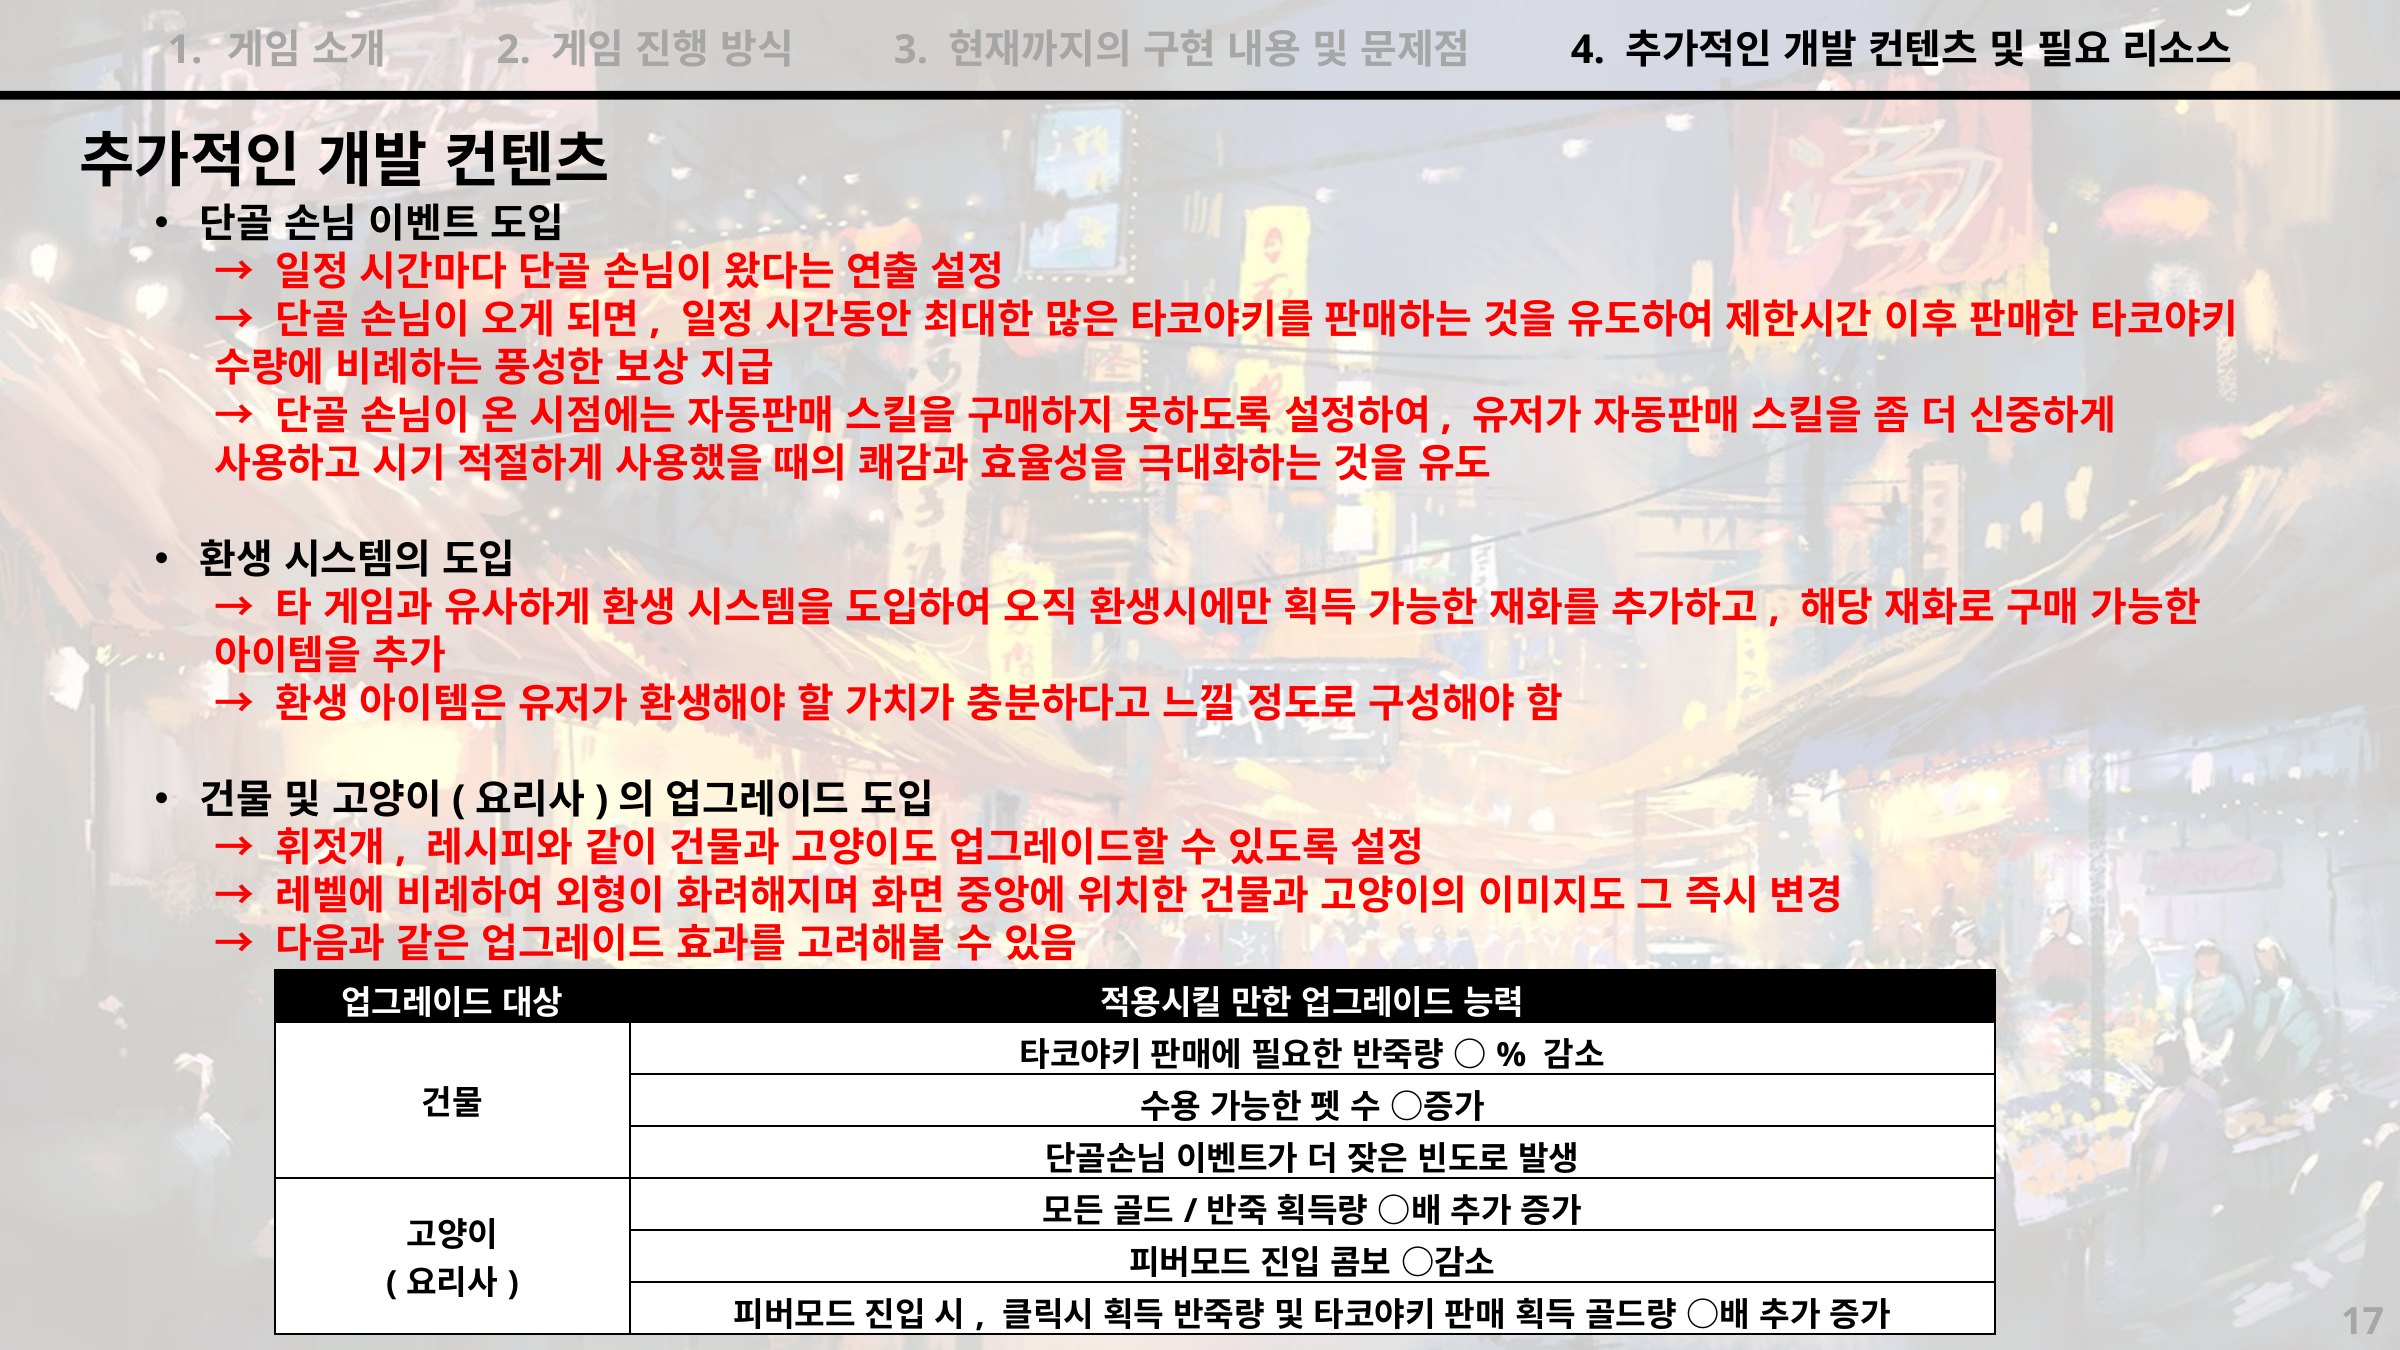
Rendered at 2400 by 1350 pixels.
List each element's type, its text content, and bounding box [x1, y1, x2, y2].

text_box 단골 손님 이벤트 도입 → 일정 시간마다 단골 손님이 왔다는 연출 설정 → 단골 손님이 오게 되면, 일정 시간동안 최대한 많은 타코야키를 판매하는 것을 유도하여 제한시간 이후 판매한 타코야키 수량에 비례하는 풍성한 보상 지급 → 단골 손님이 온 시점에는 자동판매 스킬을 구매하지 못하도록 설정하여, 유저가 자동판매 스킬을 좀 더 신중하게 사용하고 시기 적절하게 사용했을 때의 쾌감과 효율성을 극대화하는 것을 유도 환생 시스템의 도입 → 타 게임과 유사하게 환생 시스템을 도입하여 오직 환생시에만 획득 가능한 재화를 추가하고, 해당 재화로 구매 가능한 아이템을 추가 → 환생 아이템은 유저가 환생해야 할 가치가 충분하다고 느낄 정도로 구성해야 함 건물 및 고양이(요리사)의 업그레이드 도입 → 휘젓개, 레시피와 같이 건물과 고양이도 업그레이드할 수 있도록 설정 → 레벨에 비례하여 외형이 화려해지며 화면 중앙에 위치한 건물과 고양이의 이미지도 그 즉시 변경 → 다음과 같은 업그레이드 효과를 고려해볼 수 있음 [139, 190, 2260, 1021]
table_cell 단골손님 이벤트가 더 잦은 빈도로 발생 [631, 1127, 1994, 1177]
table_cell 건물 [276, 1023, 629, 1177]
text_box 게임 소개 2. 게임 진행 방식 3. 현재까지의 구현 내용 및 문제점 4. 추가적인 개발 컨텐츠 및 필요 리소스 [0, 16, 2400, 79]
table_header 적용시킬 만한 업그레이드 능력 [631, 971, 1994, 1021]
text_box 추가적인 개발 컨텐츠 [0, 114, 690, 202]
table_cell 고양이 (요리사) [276, 1179, 629, 1333]
text_box 17 [2324, 1289, 2400, 1350]
table_cell 타코야키 판매에 필요한 반죽량 ○% 감소 [631, 1023, 1994, 1073]
table_cell 수용 가능한 펫 수 ○증가 [631, 1075, 1994, 1125]
table_header 업그레이드 대상 [276, 971, 629, 1021]
text_box [0, 89, 2400, 102]
table_cell 모든 골드/반죽 획득량 ○배 추가 증가 [631, 1179, 1994, 1229]
table_cell 피버모드 진입 시, 클릭시 획득 반죽량 및 타코야키 판매 획득 골드량 ○배 추가 증가 [631, 1283, 1994, 1333]
table_cell 피버모드 진입 콤보 ○감소 [631, 1231, 1994, 1281]
